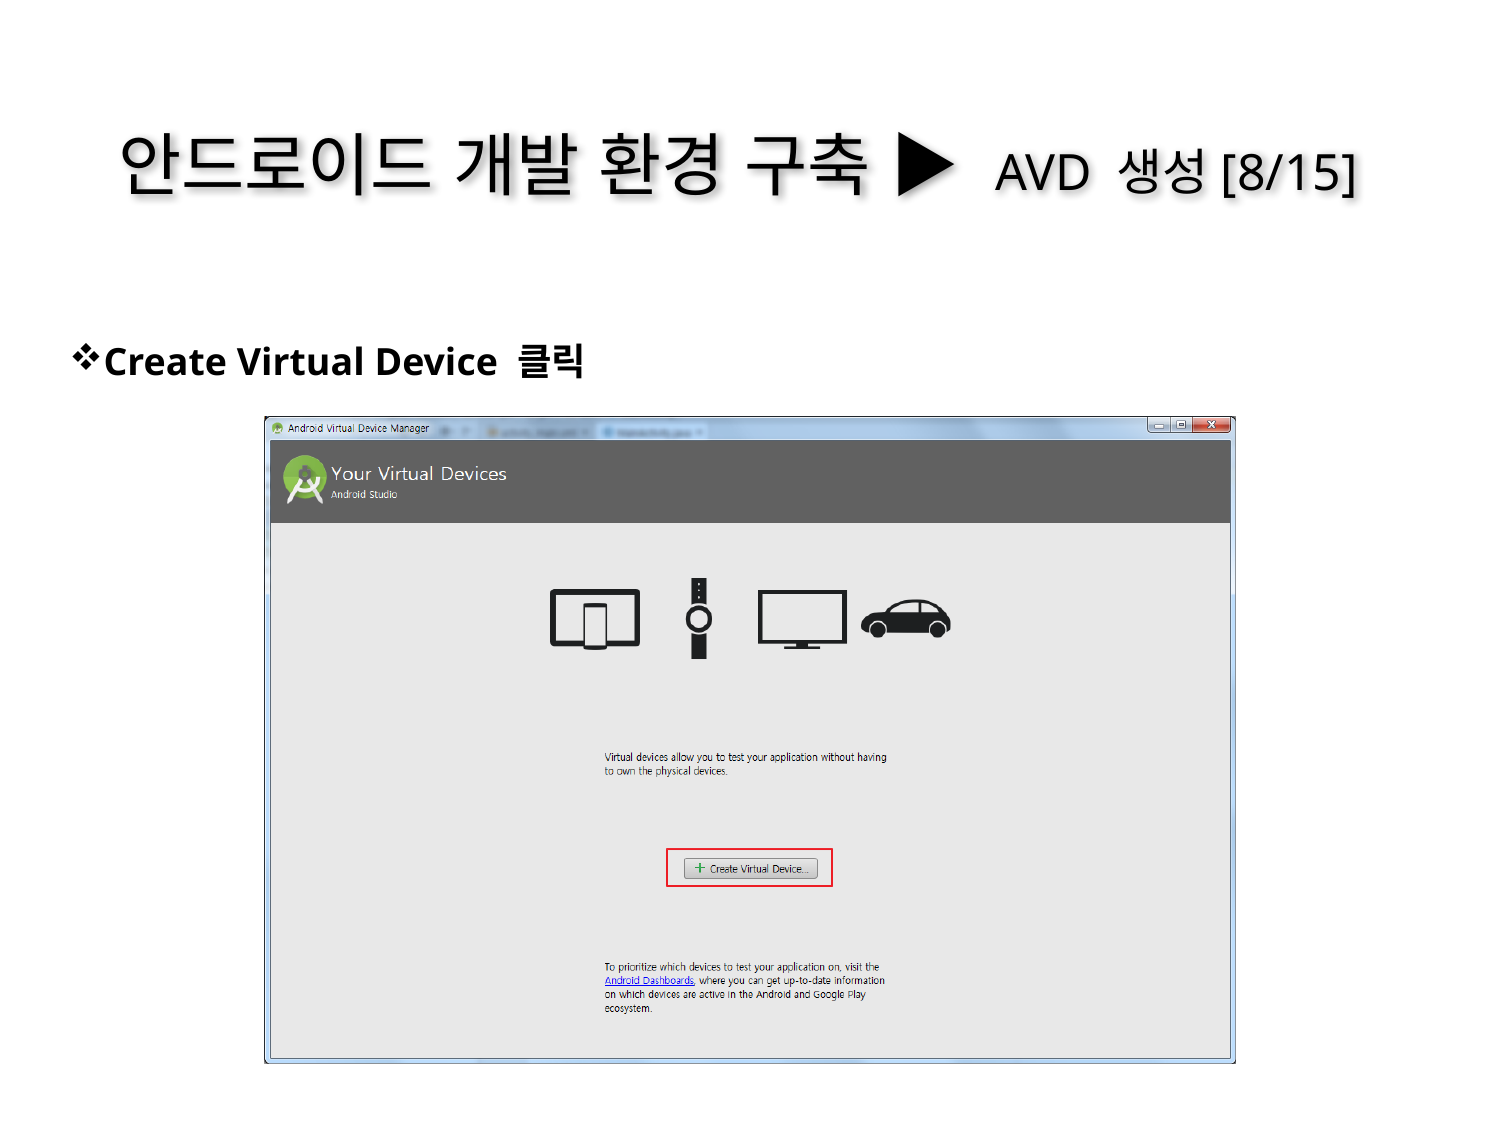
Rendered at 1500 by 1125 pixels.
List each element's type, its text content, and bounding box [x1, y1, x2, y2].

picture [264, 416, 1236, 1065]
title 안드로이드 개발 환경 구축 ▶ AVD 생성[8/15] [103, 59, 1397, 278]
list Create Virtual Device 클릭 [54, 336, 1469, 1050]
